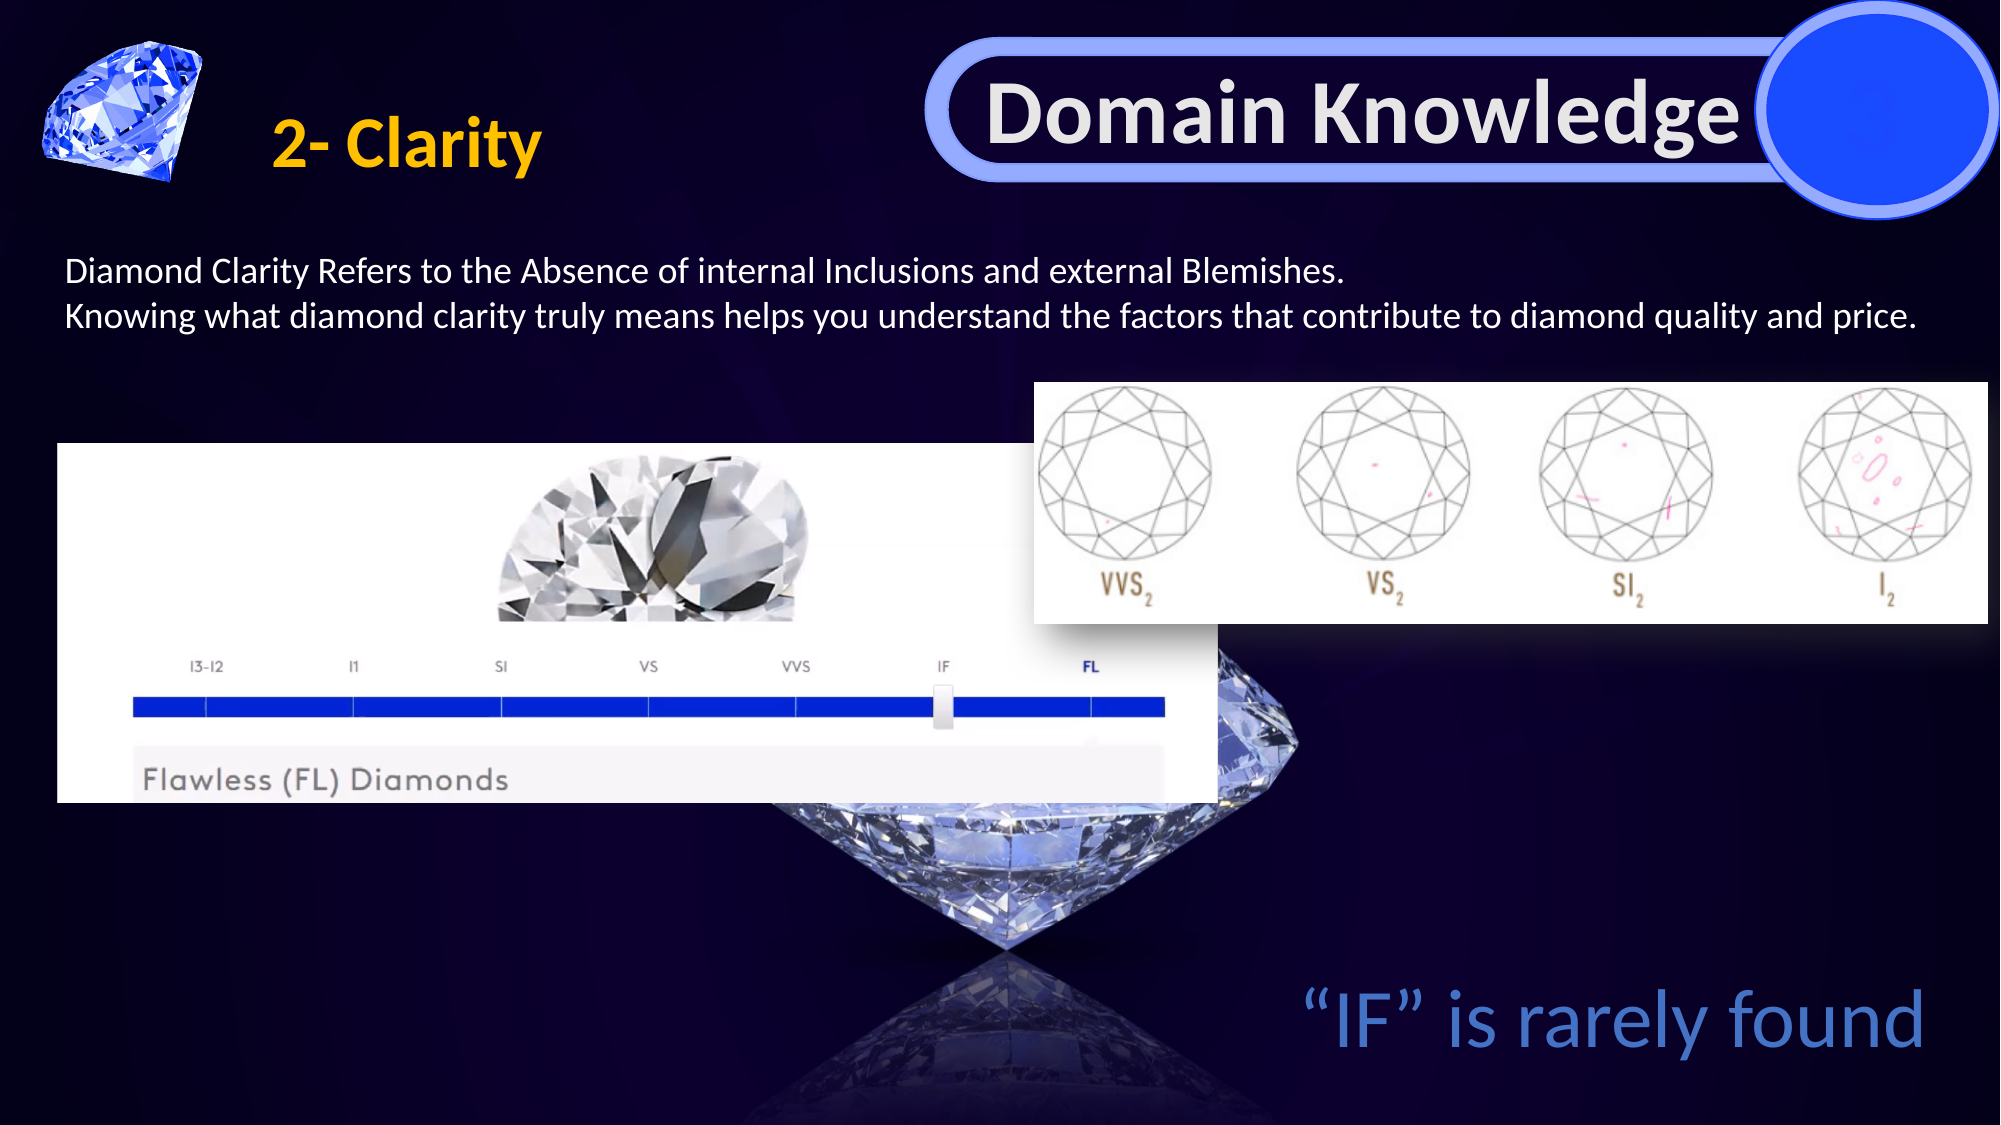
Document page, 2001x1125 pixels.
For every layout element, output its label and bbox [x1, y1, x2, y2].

text_box [56, 442, 1218, 804]
picture [0, 0, 2000, 1125]
